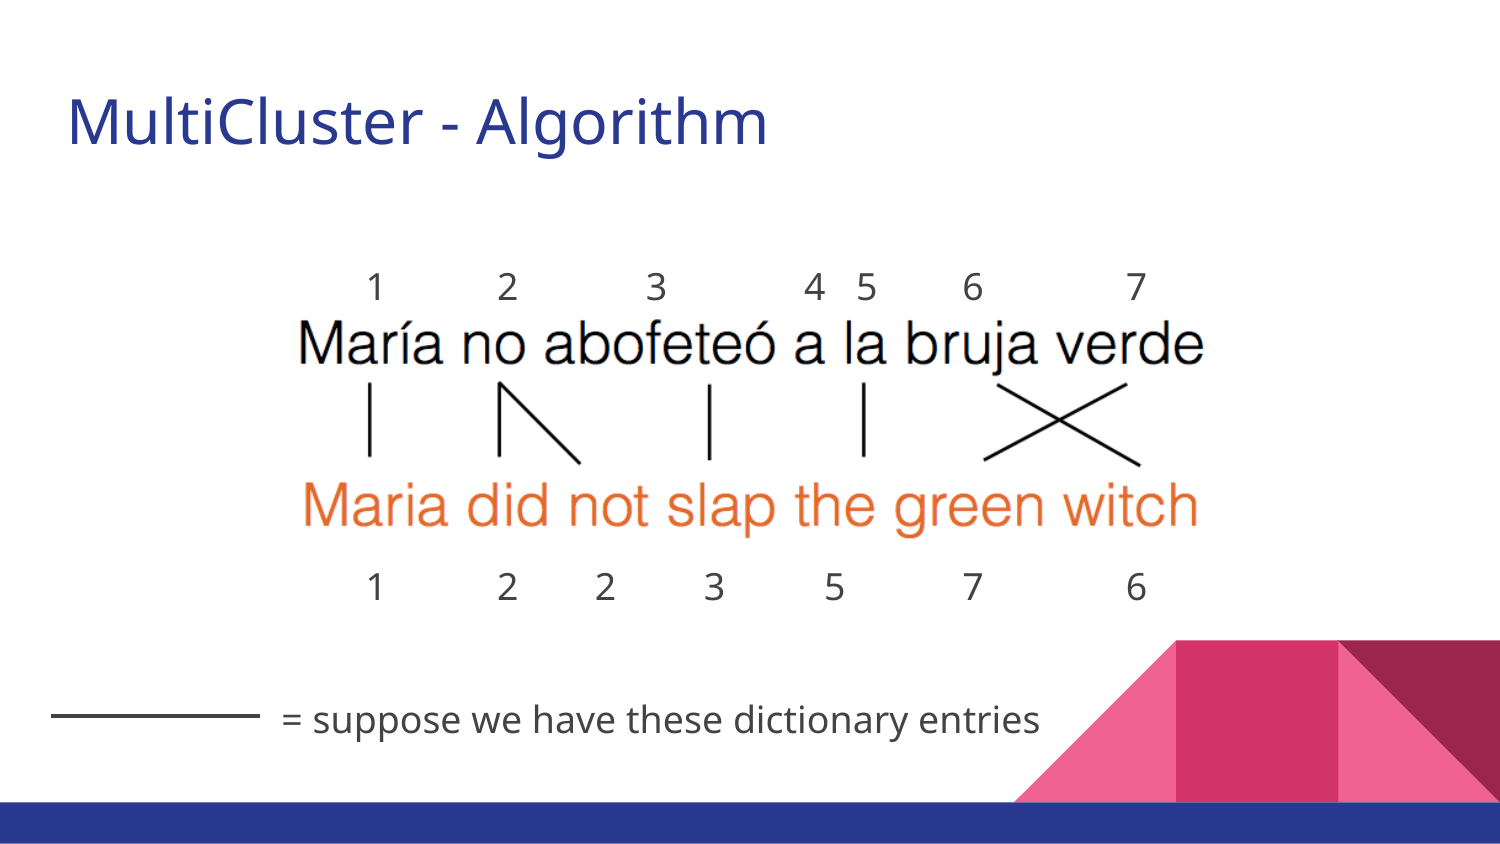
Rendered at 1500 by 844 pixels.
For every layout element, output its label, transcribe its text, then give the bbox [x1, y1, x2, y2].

list 7 [1110, 241, 1162, 300]
list 2 [482, 550, 534, 615]
list 3 [688, 550, 740, 615]
list 6 [1110, 550, 1162, 615]
list 6 [947, 241, 999, 300]
list 5 [841, 241, 892, 300]
list 1 [350, 241, 402, 300]
list 2 [579, 550, 631, 615]
list 7 [947, 550, 999, 615]
picture [287, 302, 1213, 542]
list = suppose we have these dictionary entries [266, 674, 1080, 758]
list 3 [630, 241, 682, 300]
list 1 [350, 550, 402, 615]
list 4 [789, 241, 841, 300]
title MultiCluster - Algorithm [51, 67, 1449, 167]
list 5 [809, 550, 861, 615]
list 2 [482, 241, 534, 300]
